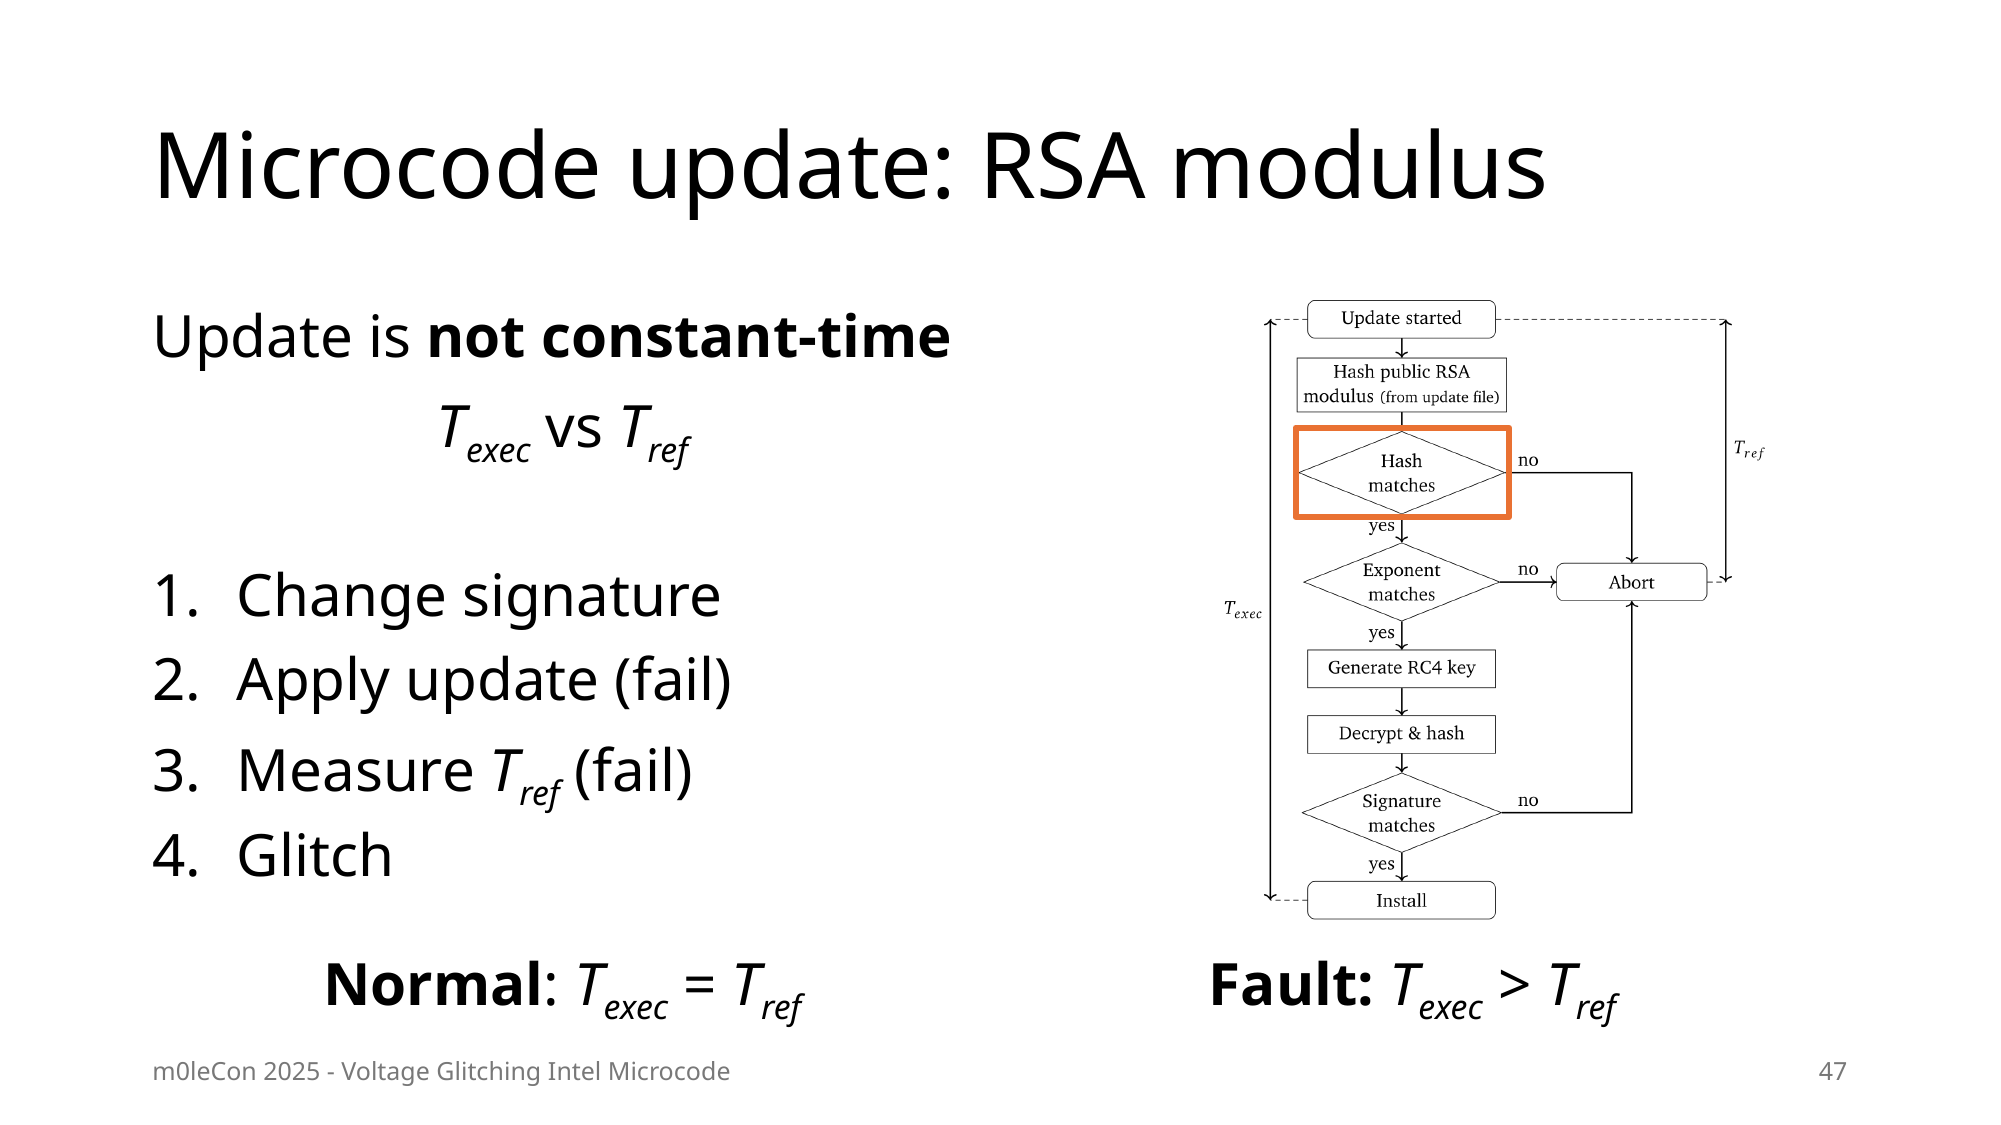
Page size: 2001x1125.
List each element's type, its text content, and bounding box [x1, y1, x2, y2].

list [1214, 299, 1775, 921]
title Microcode update: RSA modulus [137, 59, 1863, 278]
list Update is not constant-time Texec vs Tref Change signature Apply update (fail) Measure Tref (fail) Glitch [137, 299, 988, 1014]
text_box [309, 939, 1792, 1020]
slide_number 47 [1412, 1042, 1863, 1103]
footer m0leCon 2025 - Voltage Glitching Intel Microcode [137, 1042, 1338, 1103]
